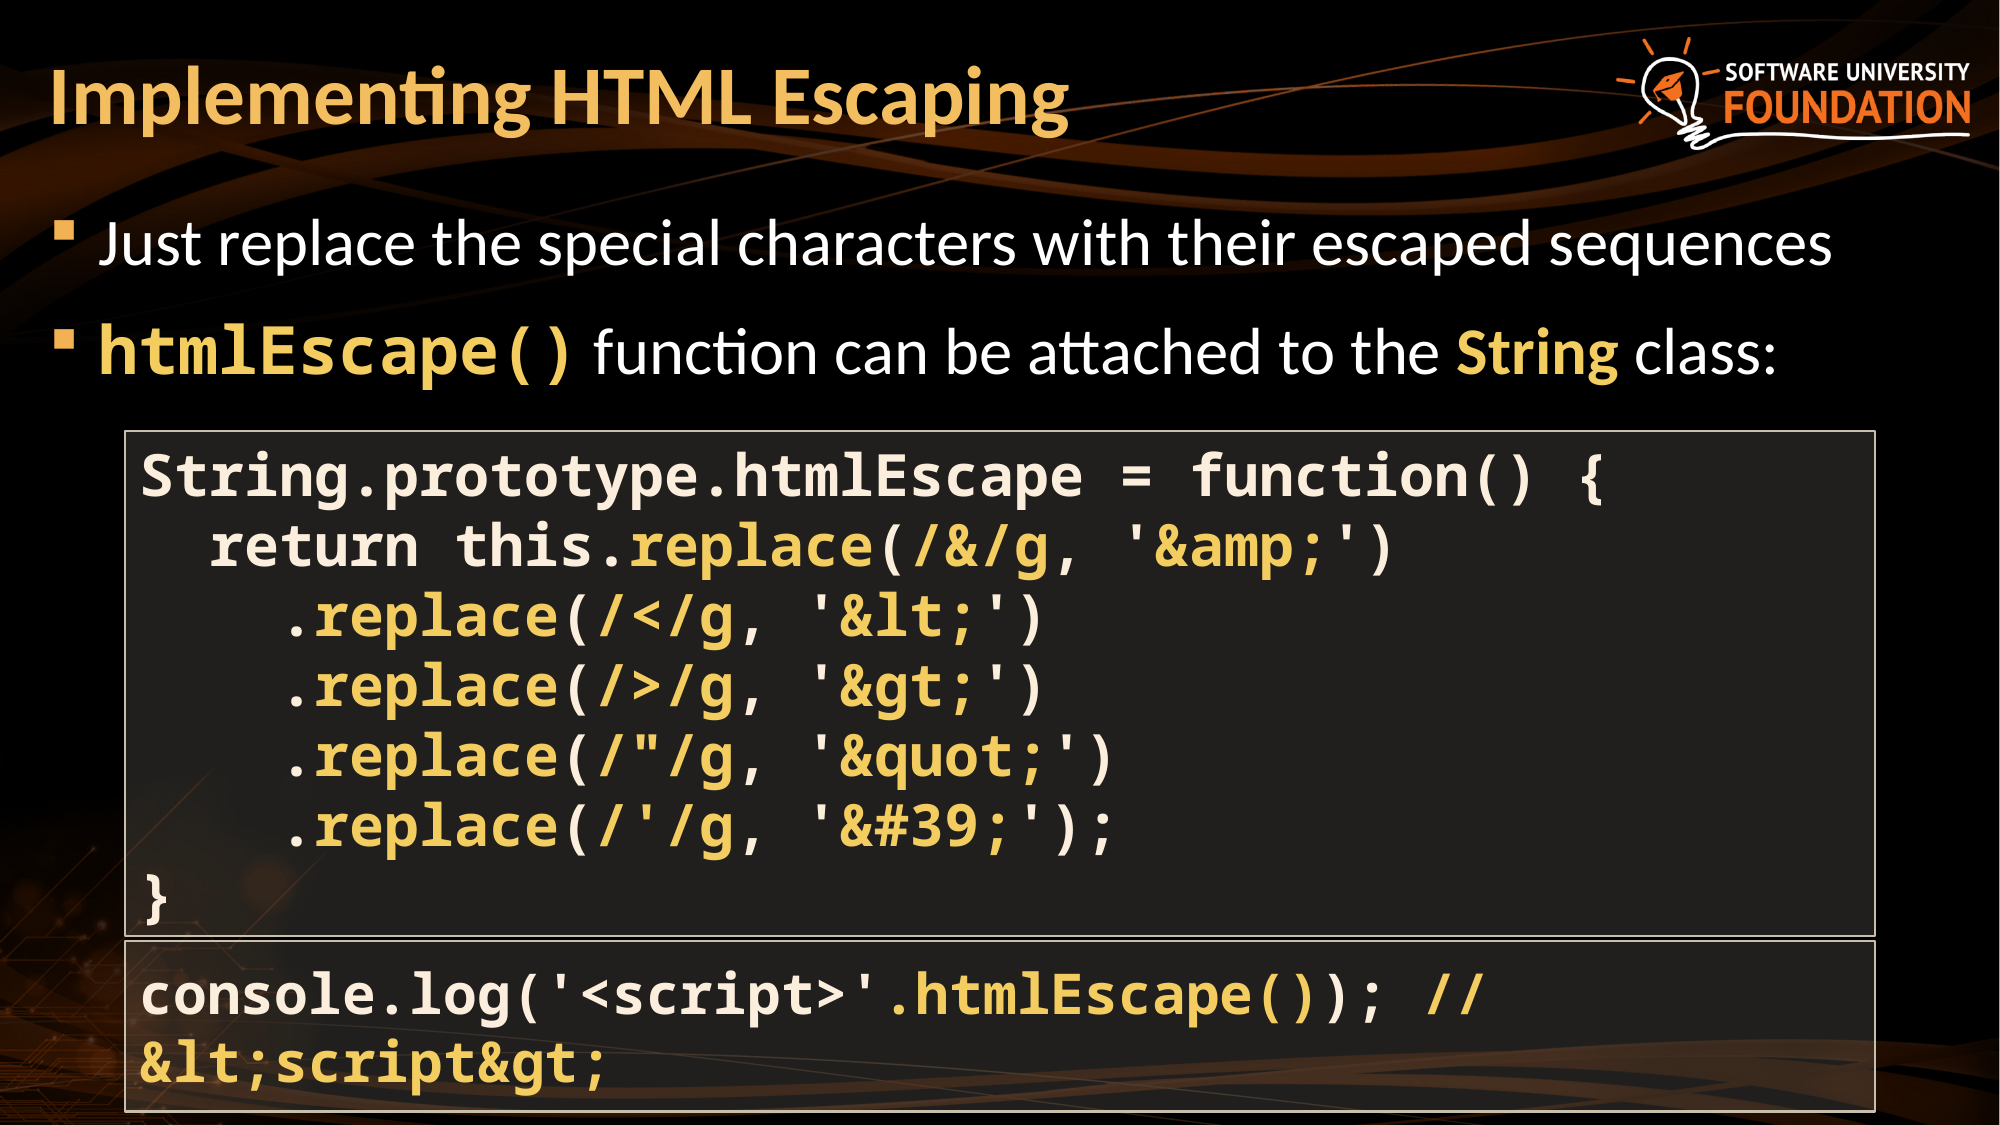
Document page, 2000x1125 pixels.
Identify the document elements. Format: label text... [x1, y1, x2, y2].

text_box String.prototype.htmlEscape = function() { return this.replace(/&/g, '&amp;') .replace(/</g, '&lt;') .replace(/>/g, '&gt;') .replace(/"/g, '&quot;') .replace(/'/g, '&#39;'); } [124, 431, 1875, 936]
picture [0, 0, 2000, 1125]
list Just replace the special characters with their escaped sequences htmlEscape() function can be attached to the String class: [31, 188, 1968, 1103]
text_box console.log('<script>'.htmlEscape()); // &lt;script&gt; [124, 941, 1875, 1112]
title Implementing HTML Escaping [30, 6, 1602, 189]
